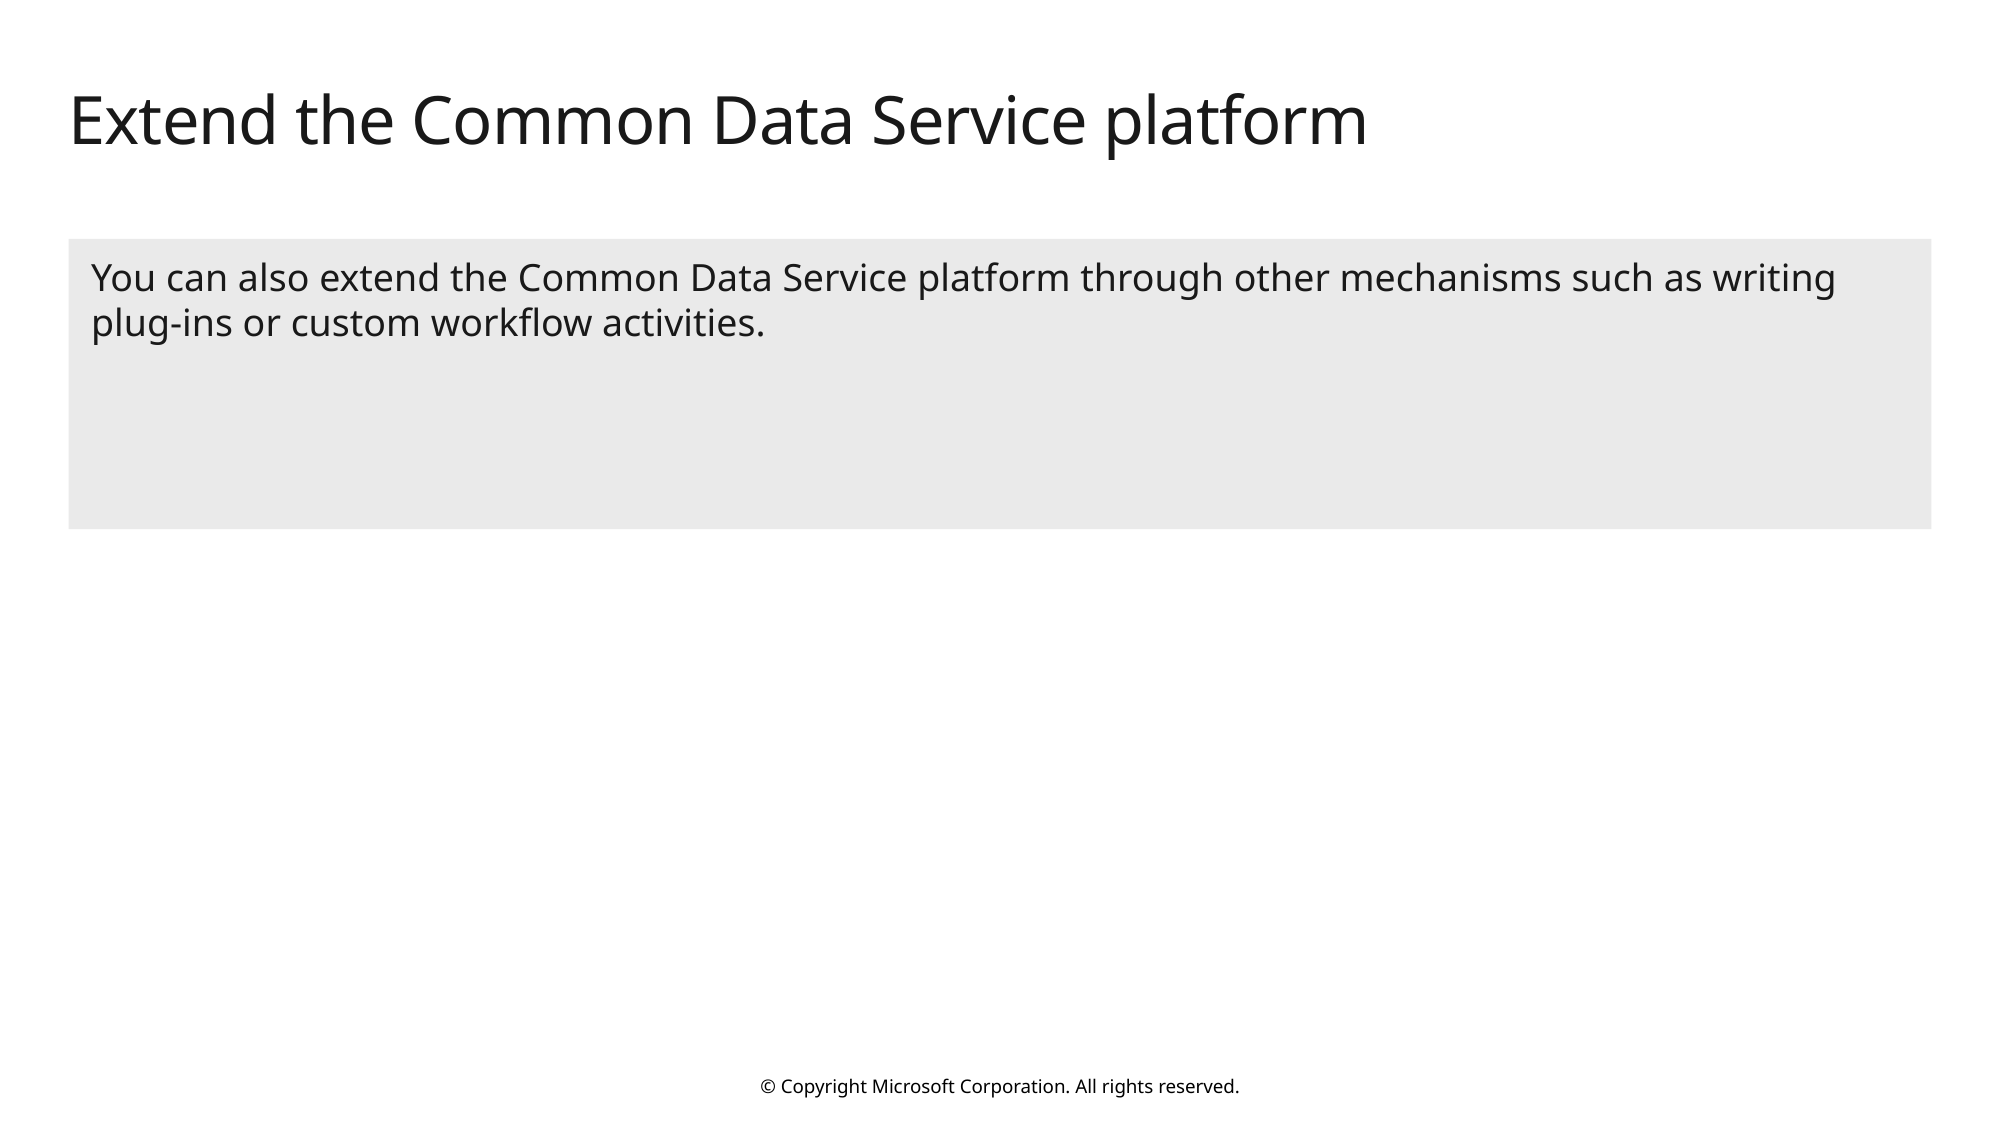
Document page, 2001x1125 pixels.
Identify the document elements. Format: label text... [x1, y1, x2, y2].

title Extend the Common Data Service platform [68, 72, 1932, 192]
list You can also extend the Common Data Service platform through other mechanisms such as writing plug-ins or custom workflow activities. [68, 238, 1932, 530]
